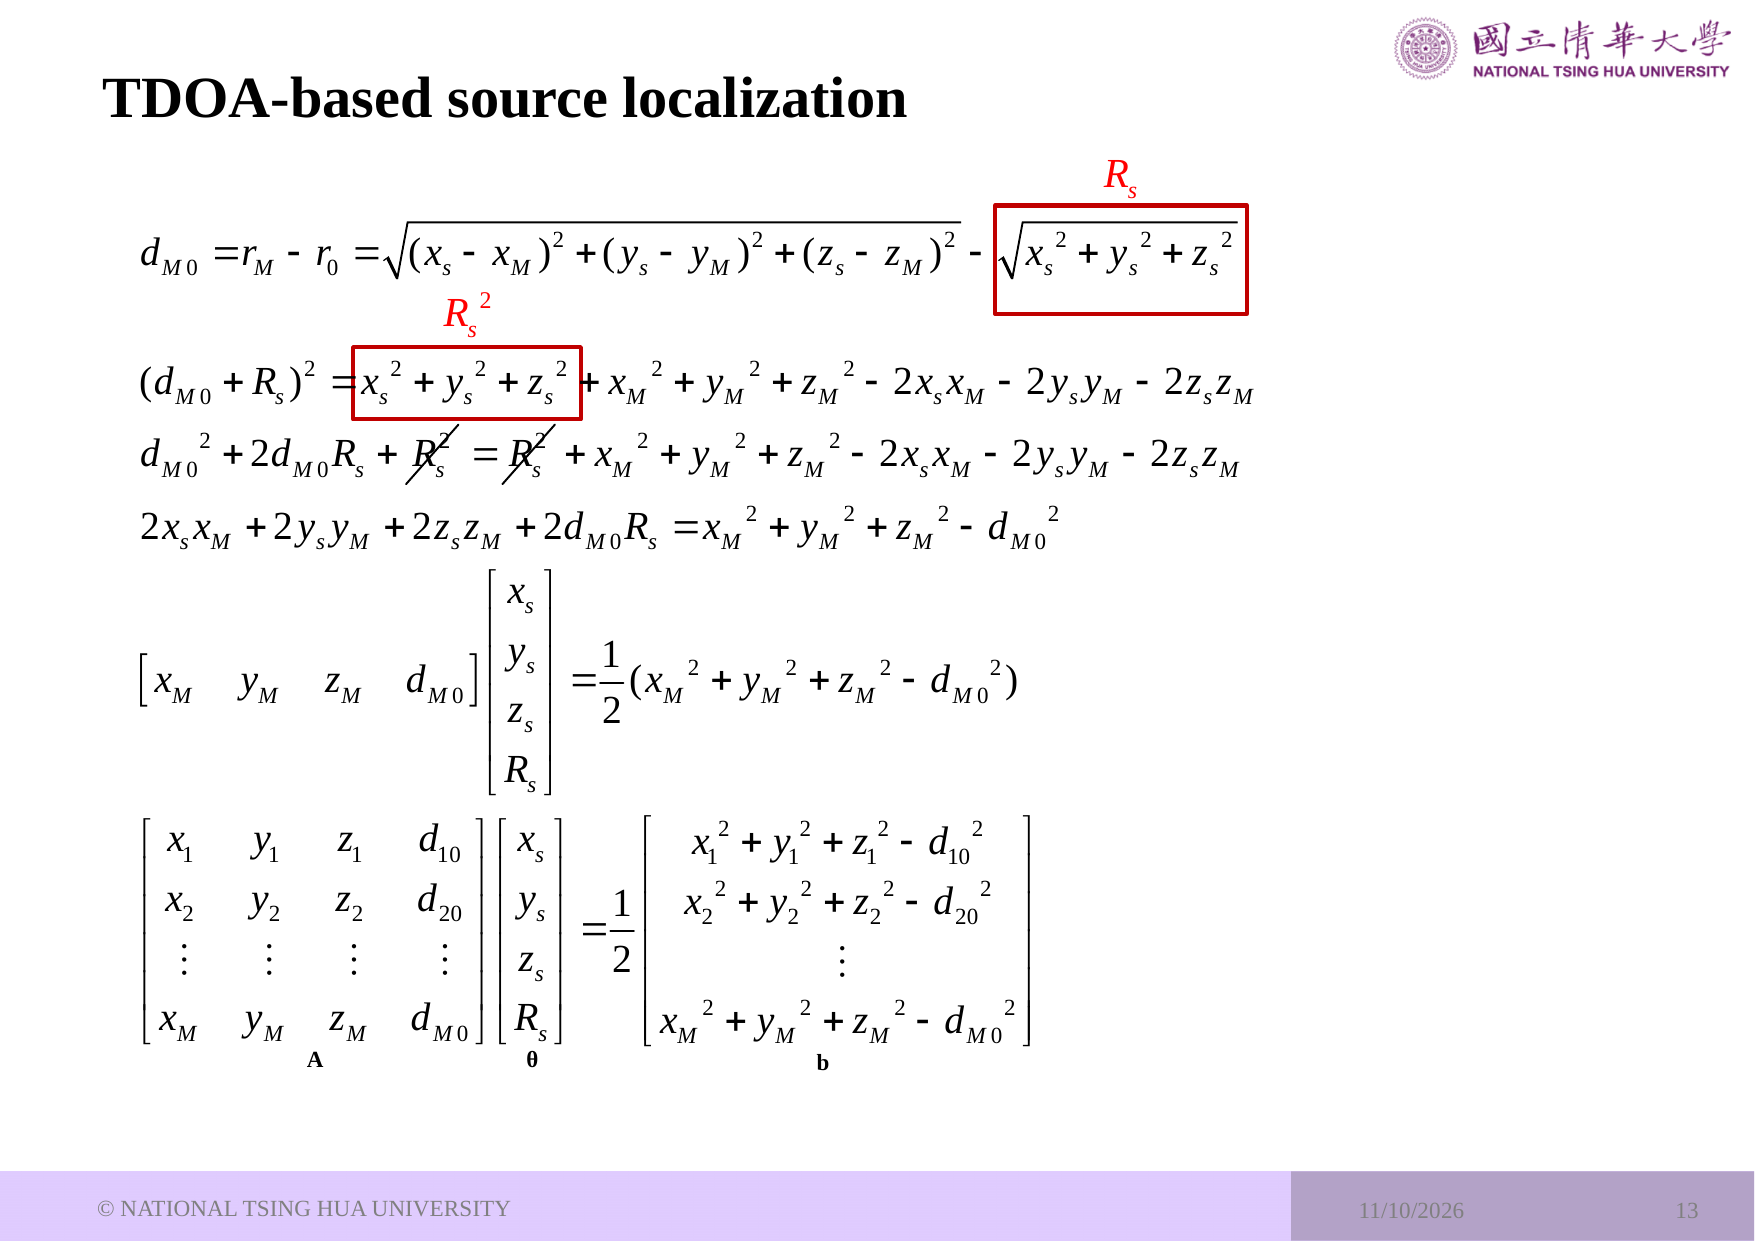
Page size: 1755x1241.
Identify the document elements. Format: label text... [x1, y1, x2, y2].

picture [1388, 2, 1755, 95]
footer © NATIONAL TSING HUA UNIVERSITY [82, 1177, 562, 1236]
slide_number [1343, 1180, 1551, 1239]
picture [0, 1171, 1291, 1241]
slide_number 13 [1577, 1180, 1714, 1239]
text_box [133, 146, 1269, 1080]
title TDOA-based source localization [87, 35, 1257, 140]
